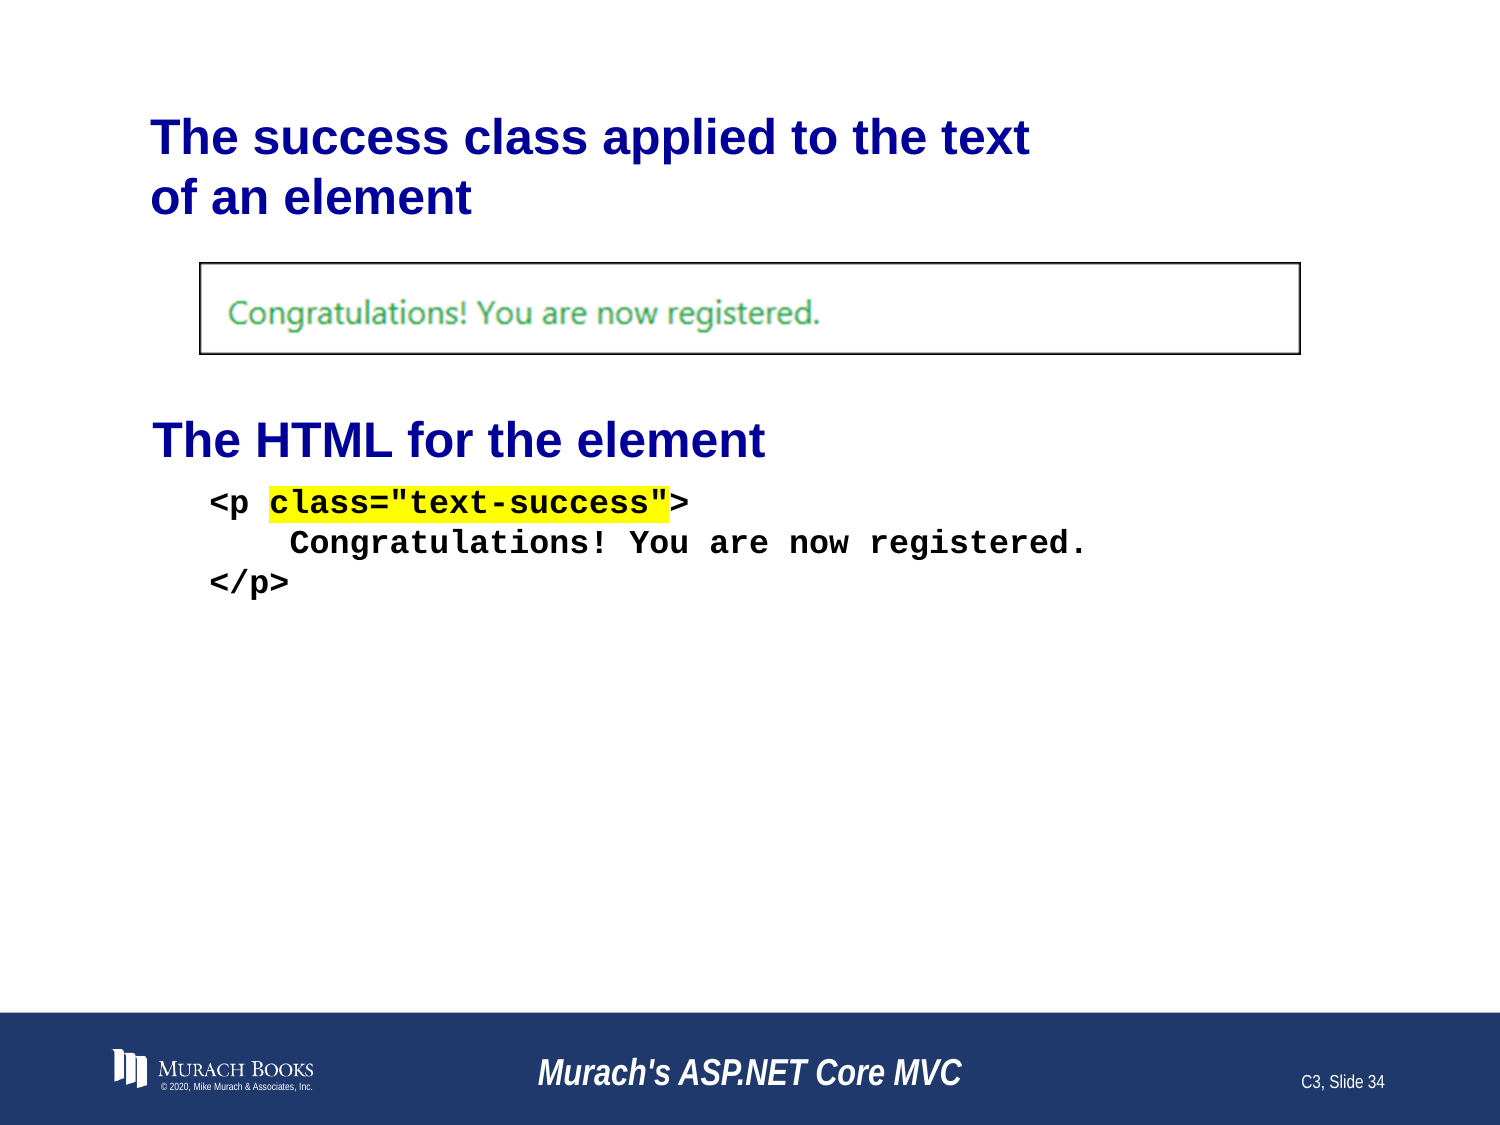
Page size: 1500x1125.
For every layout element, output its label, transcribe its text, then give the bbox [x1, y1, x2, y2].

footer © 2020, Mike Murach & Associates, Inc. [12, 1025, 463, 1100]
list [199, 262, 1301, 355]
slide_number C3, Slide 34 [1087, 1025, 1400, 1100]
slide_number Murach's ASP.NET Core MVC [463, 1025, 1050, 1100]
list The HTML for the element <p class="text-success"> Congratulations! You are now registered. </p> [137, 399, 1350, 475]
title The success class applied to the text of an element [150, 103, 1350, 225]
